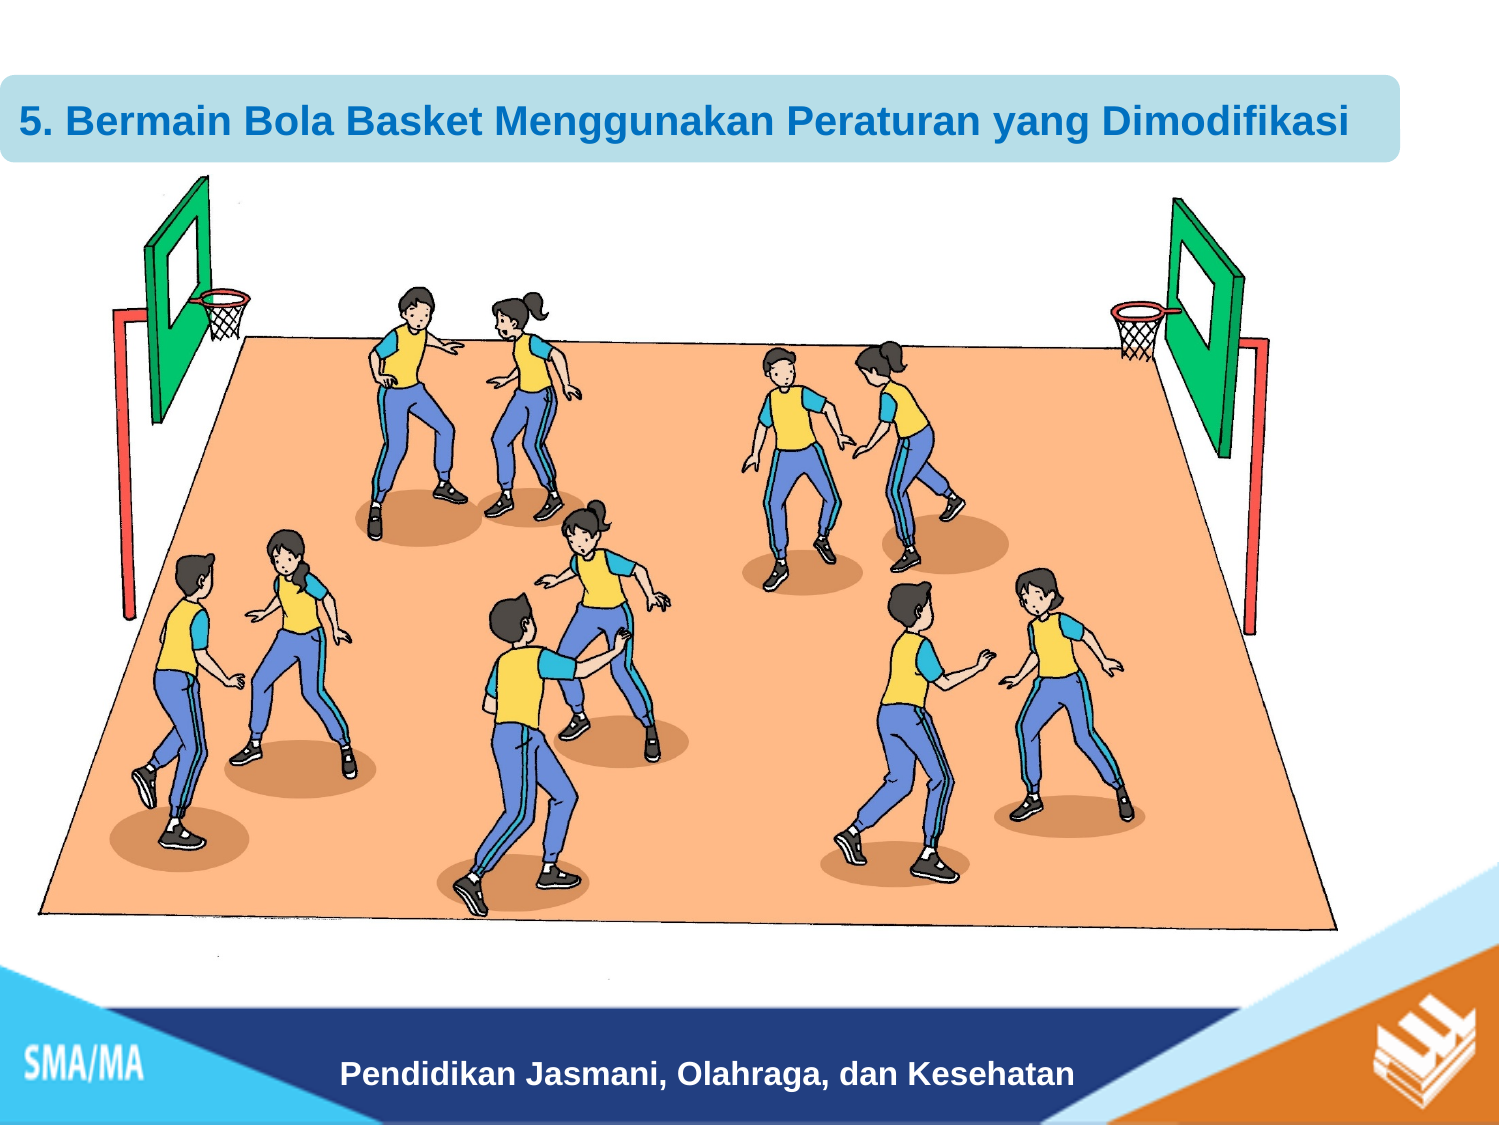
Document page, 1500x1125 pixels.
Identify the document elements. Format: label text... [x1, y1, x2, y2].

picture [0, 174, 1499, 1125]
text_box 5. Bermain Bola Basket Menggunakan Peraturan yang Dimodifikasi [0, 72, 1403, 165]
